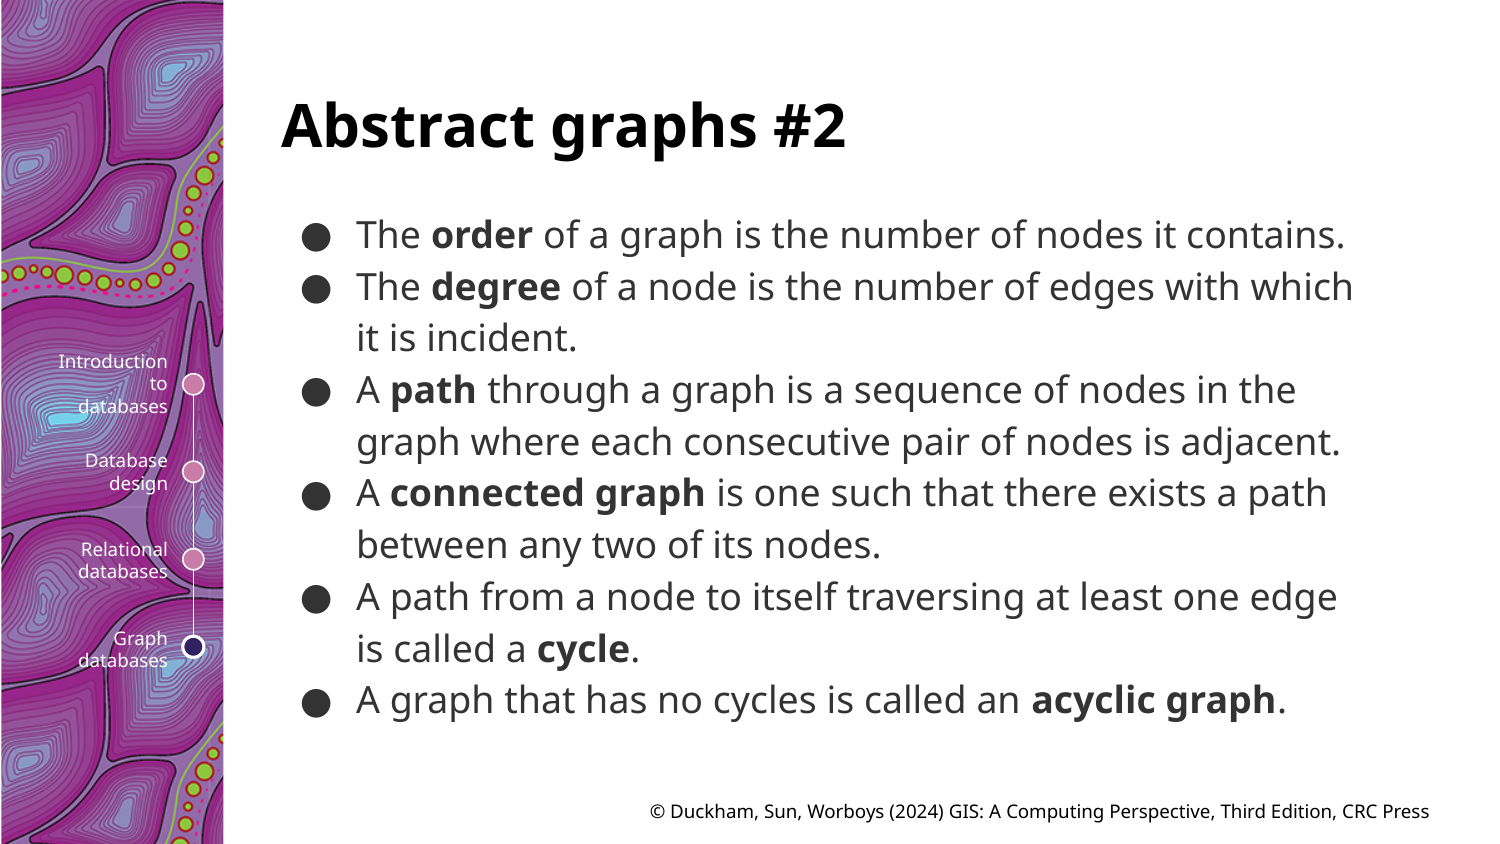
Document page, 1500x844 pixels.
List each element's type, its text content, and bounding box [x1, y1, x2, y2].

picture [1, 0, 224, 844]
list The order of a graph is the number of nodes it contains. The degree of a node is the number of edges with which it is incident. A path through a graph is a sequence of nodes in the graph where each consecutive pair of nodes is adjacent. A connected graph is one such that there exists a path between any two of its nodes. A path from a node to itself traversing at least one edge is called a cycle. A graph that has no cycles is called an acyclic graph. [266, 189, 1387, 761]
text_box [182, 636, 204, 658]
title Abstract graphs #2 [266, 72, 1449, 176]
